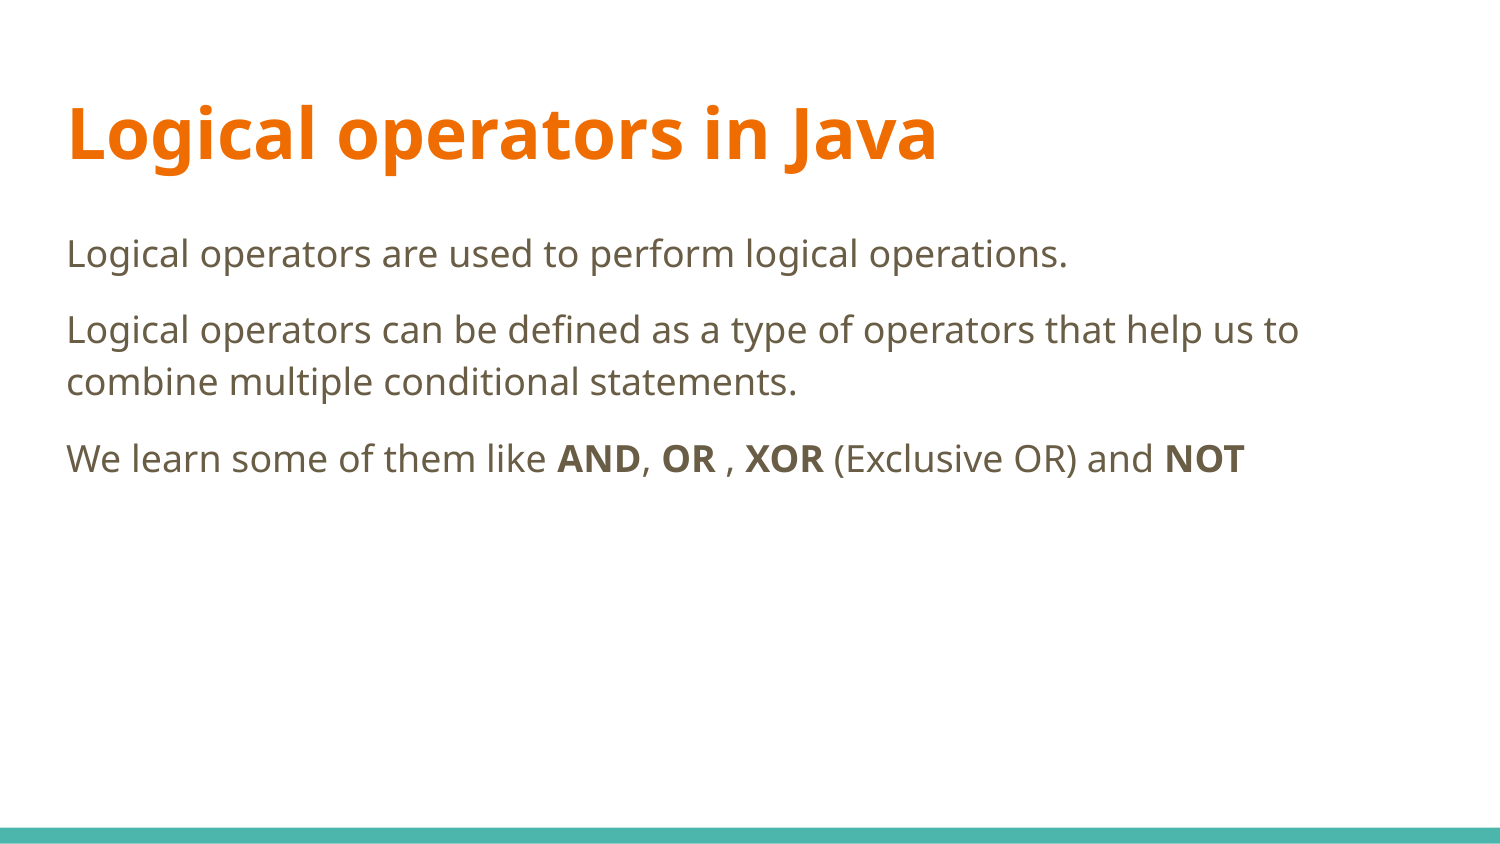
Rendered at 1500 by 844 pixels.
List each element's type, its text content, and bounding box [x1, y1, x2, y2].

list Logical operators are used to perform logical operations. Logical operators can be defined as a type of operators that help us to combine multiple conditional statements. We learn some of them like AND, OR , XOR (Exclusive OR) and NOT [51, 207, 1449, 750]
title Logical operators in Java [51, 72, 1449, 189]
